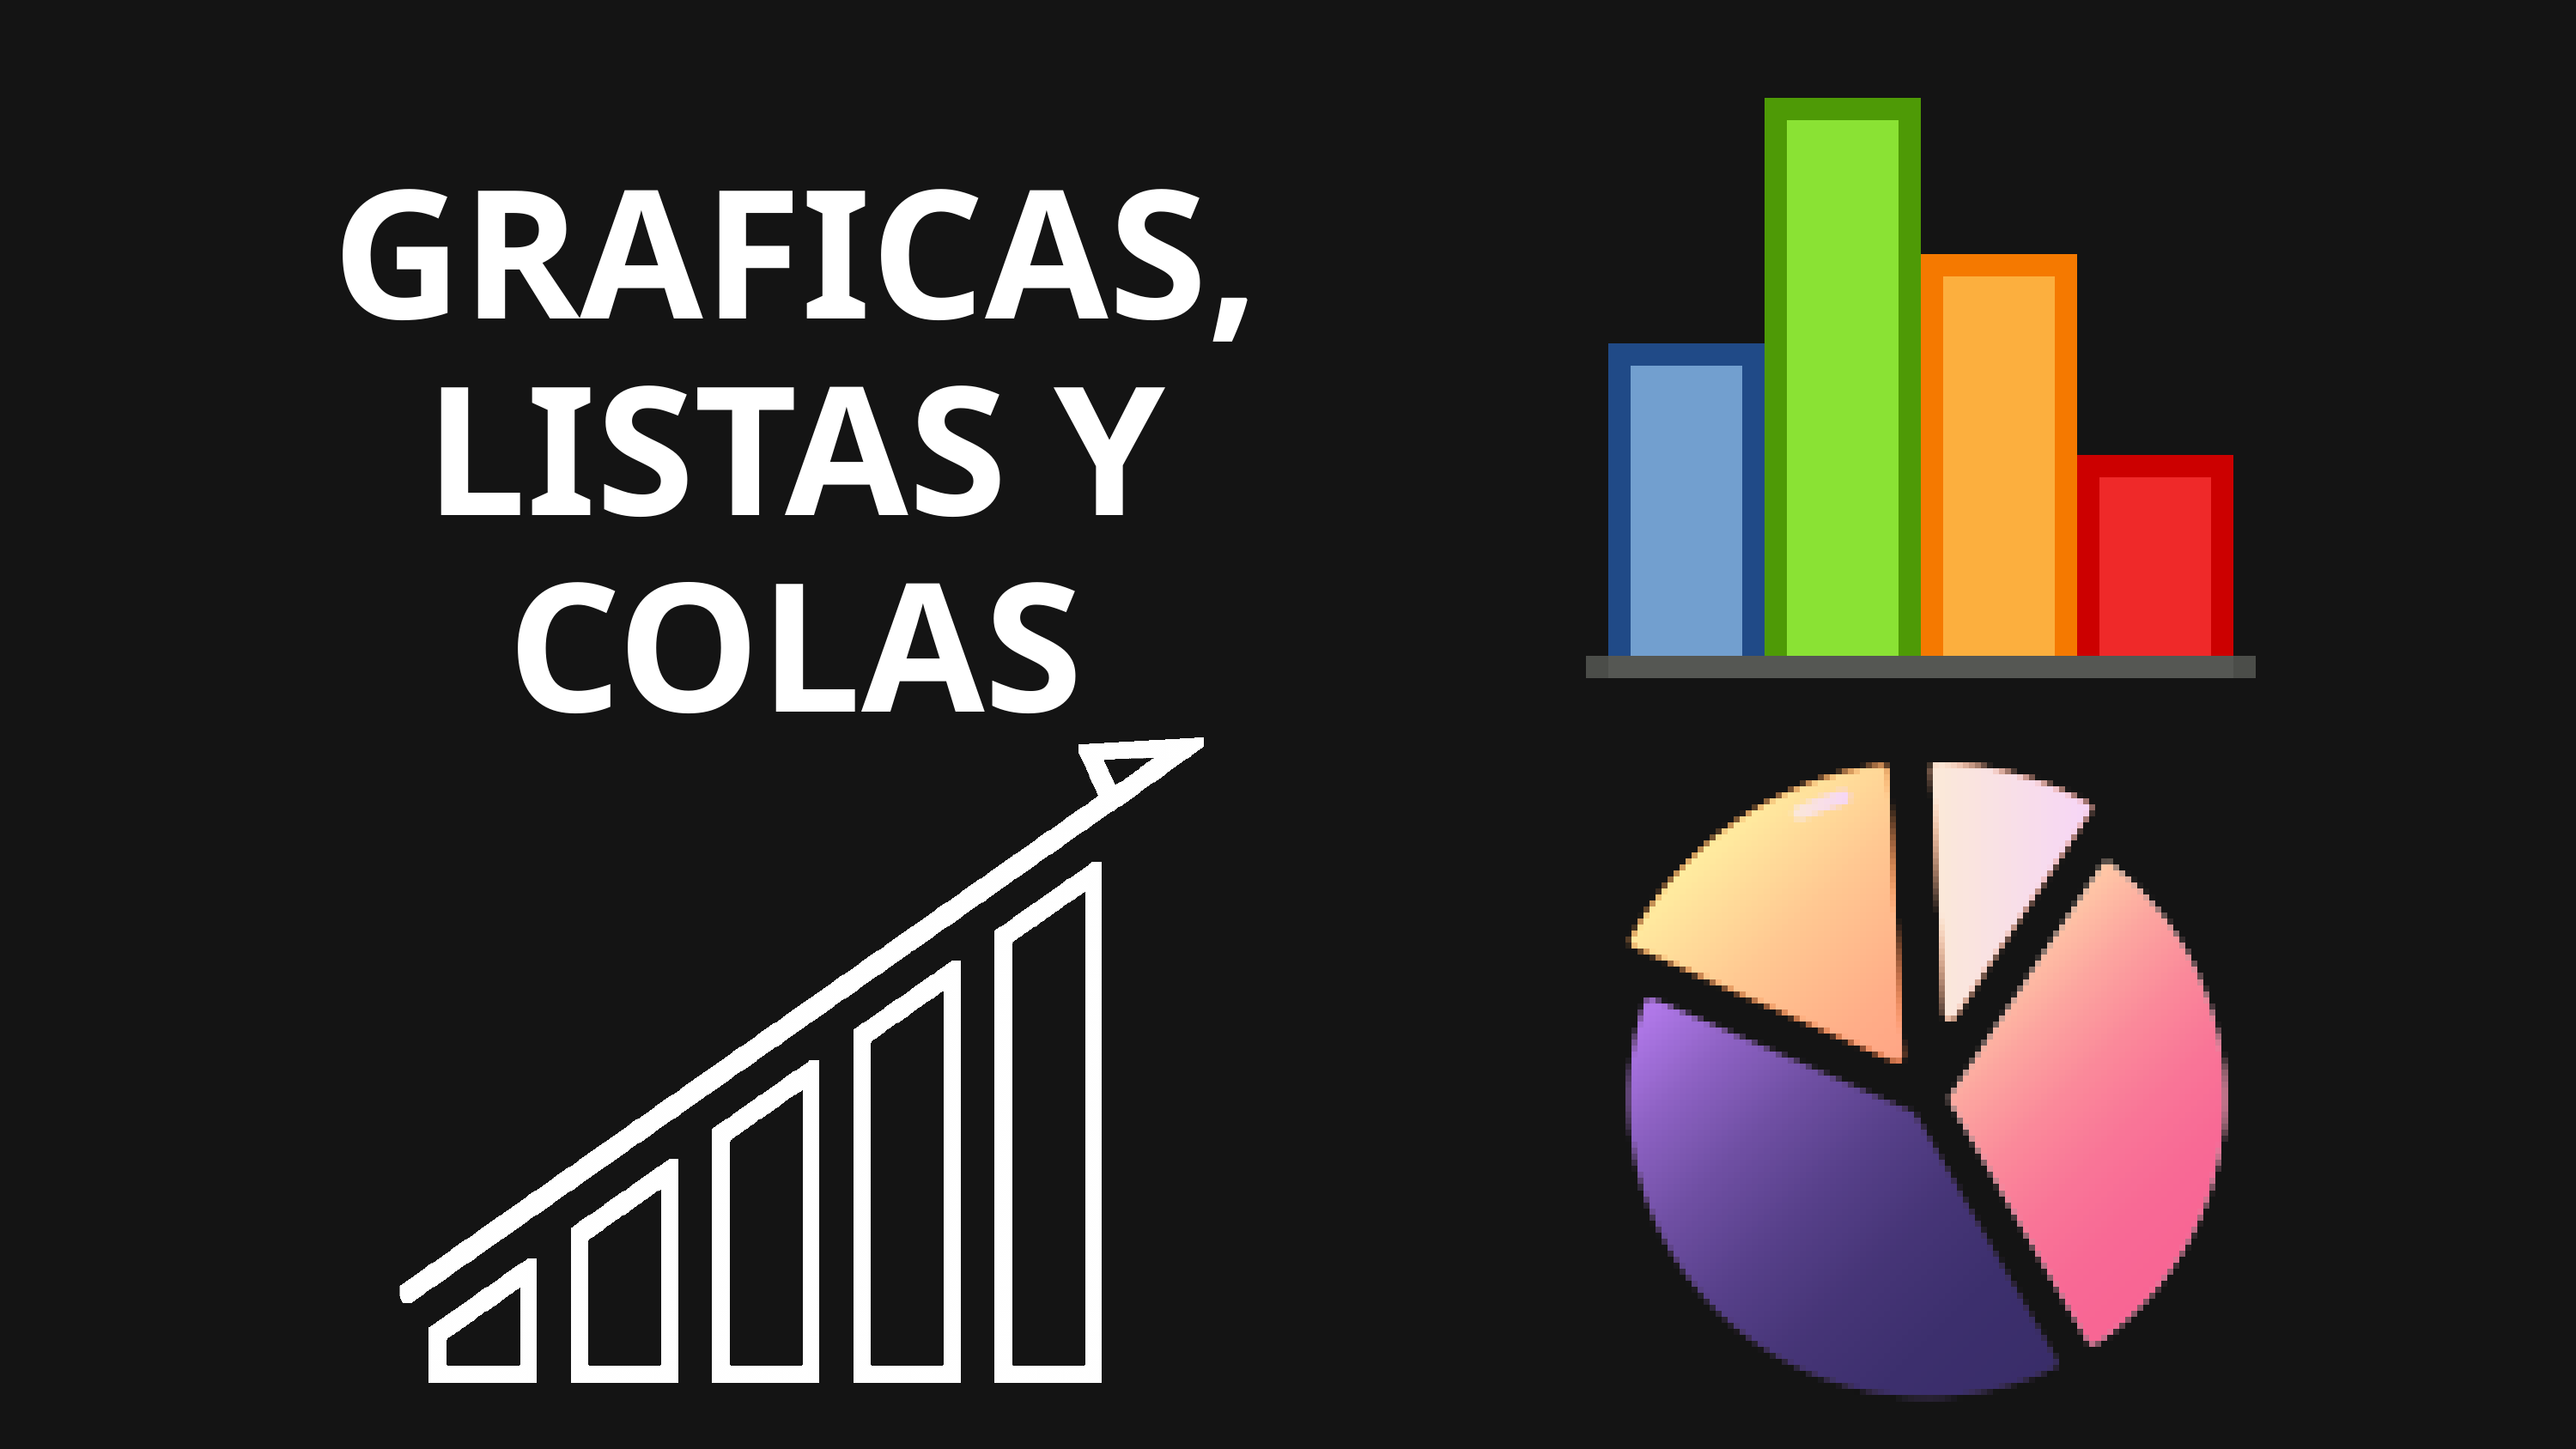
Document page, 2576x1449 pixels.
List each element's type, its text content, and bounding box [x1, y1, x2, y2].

text_box GRAFICAS, LISTAS Y COLAS [277, 157, 1314, 748]
text_box [1586, 98, 2256, 678]
text_box [1613, 762, 2228, 1402]
picture [374, 663, 1217, 1384]
